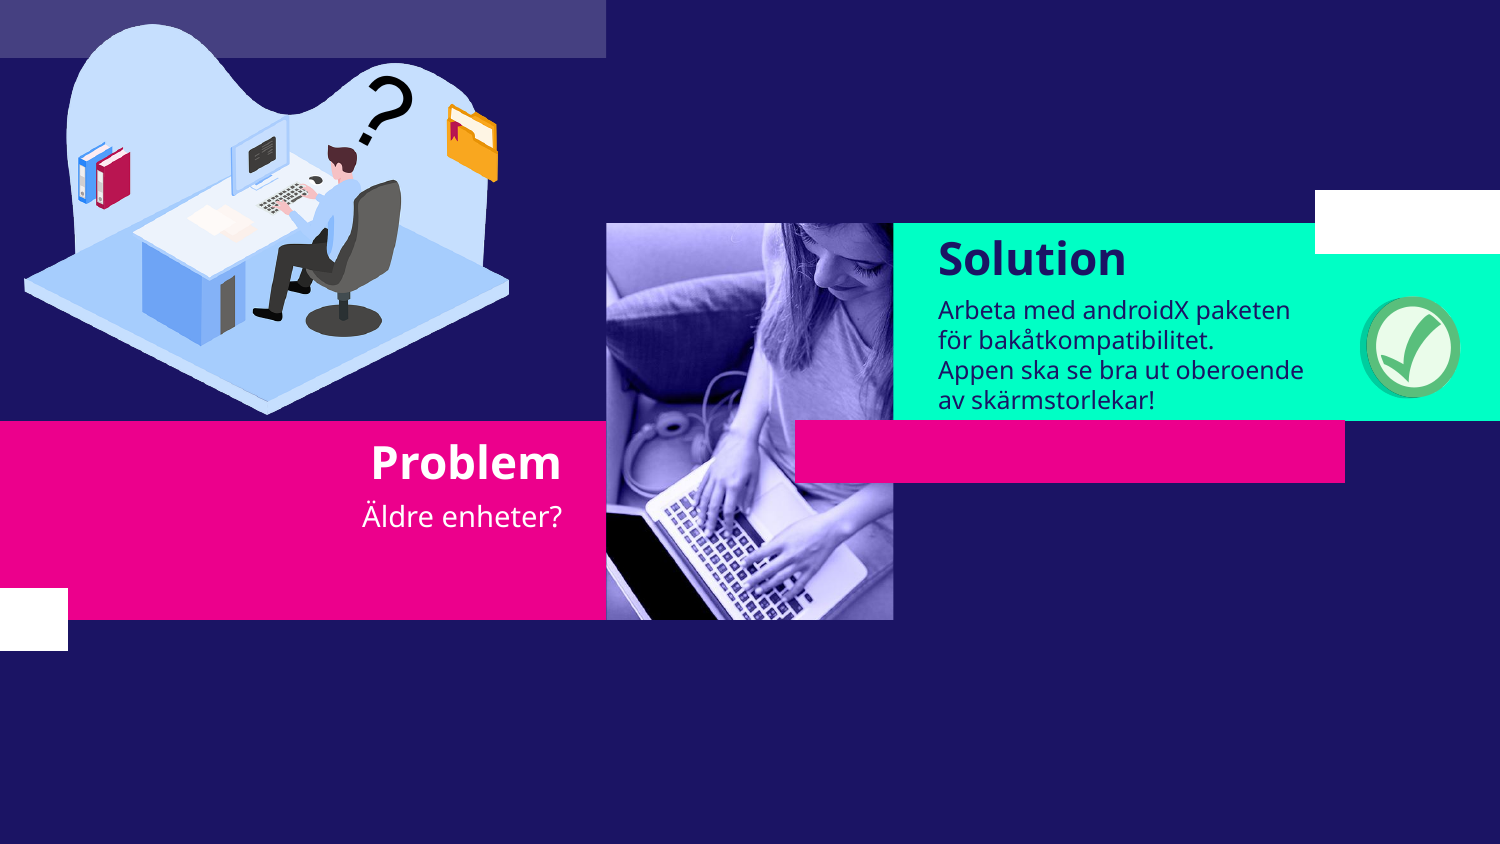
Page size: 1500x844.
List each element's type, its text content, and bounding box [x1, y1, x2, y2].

subtitle Äldre enheter? [185, 498, 578, 575]
subtitle Arbeta med androidX paketen för bakåtkompatibilitet. Appen ska se bra ut oberoende av skärmstorlekar! [923, 294, 1346, 372]
picture [24, 24, 509, 415]
picture [1358, 294, 1462, 401]
text_box [898, 419, 1346, 483]
title Problem [184, 439, 578, 483]
title Solution [923, 235, 1316, 280]
picture [606, 222, 894, 620]
